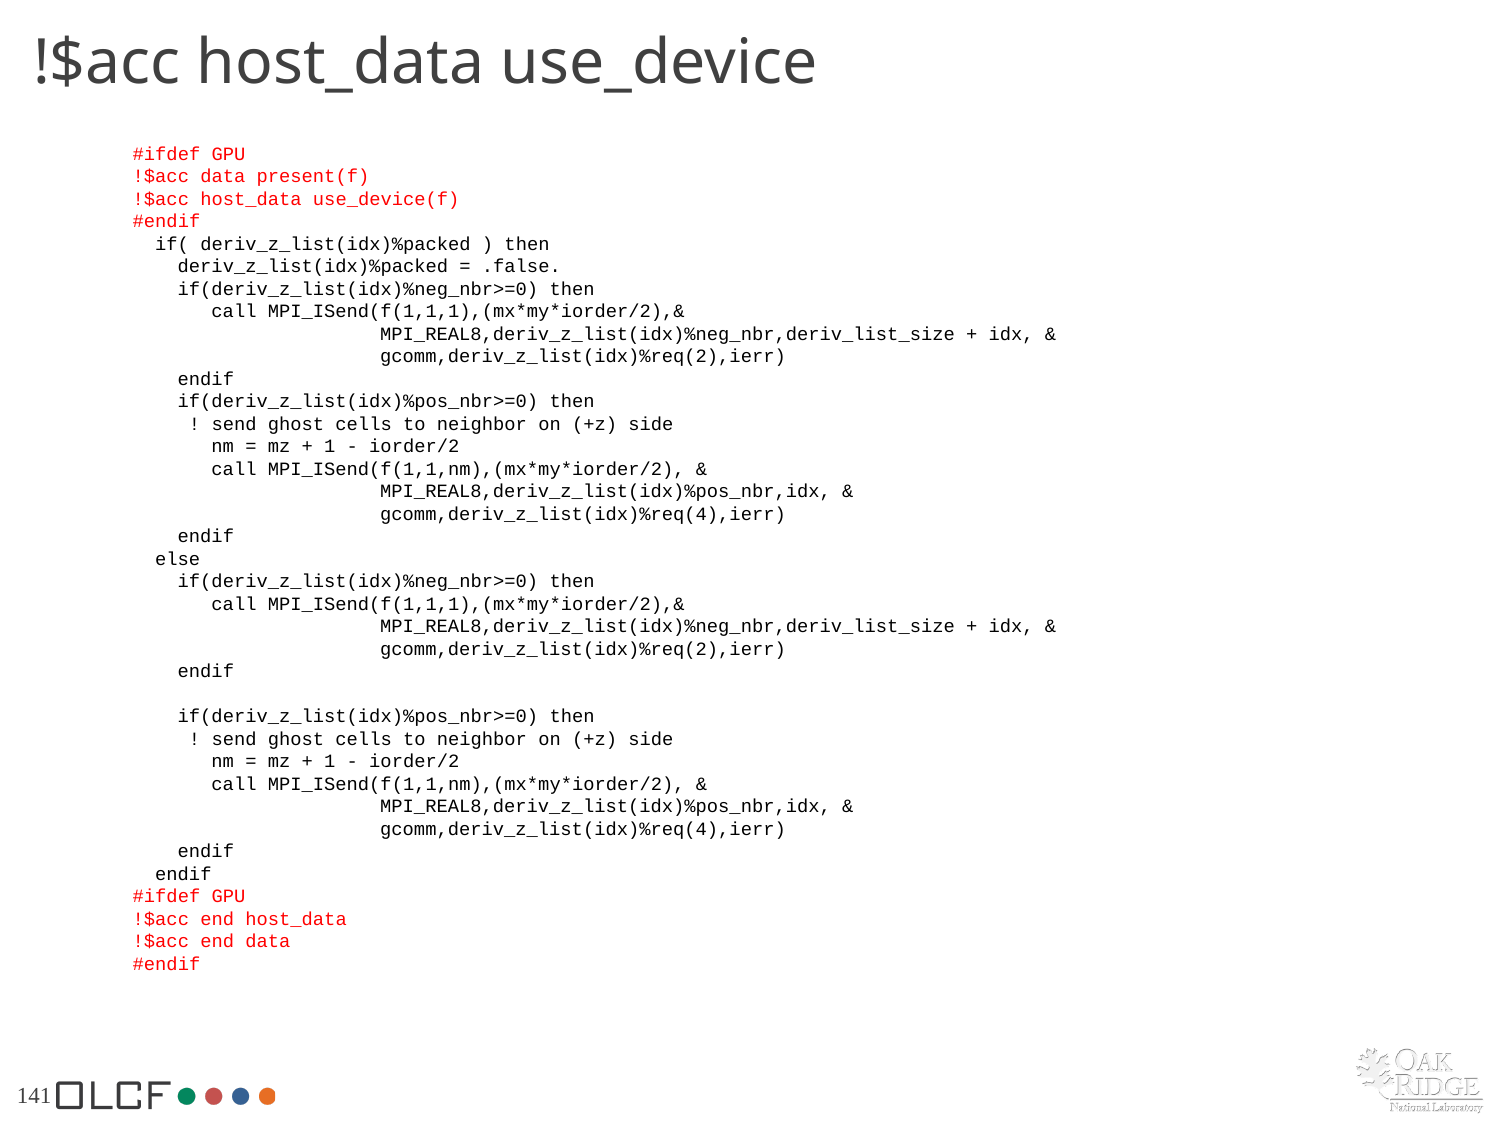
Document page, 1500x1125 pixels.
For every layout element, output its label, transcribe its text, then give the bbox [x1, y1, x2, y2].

picture [53, 1075, 276, 1119]
title !$acc host_data use_device [18, 24, 1369, 105]
text_box #ifdef GPU !$acc data present(f) !$acc host_data use_device(f) #endif if( deriv_z_list(idx)%packed ) then deriv_z_list(idx)%packed = .false. if(deriv_z_list(idx)%neg_nbr>=0) then call MPI_ISend(f(1,1,1),(mx*my*iorder/2),& MPI_REAL8,deriv_z_list(idx)%neg_nbr,deriv_list_size + idx, & gcomm,deriv_z_list(idx)%req(2),ierr) endif if(deriv_z_list(idx)%pos_nbr>=0) then ! send ghost cells to neighbor on (+z) side nm = mz + 1 - iorder/2 call MPI_ISend(f(1,1,nm),(mx*my*iorder/2), & MPI_REAL8,deriv_z_list(idx)%pos_nbr,idx, & gcomm,deriv_z_list(idx)%req(4),ierr) endif else if(deriv_z_list(idx)%neg_nbr>=0) then call MPI_ISend(f(1,1,1),(mx*my*iorder/2),& MPI_REAL8,deriv_z_list(idx)%neg_nbr,deriv_list_size + idx, & gcomm,deriv_z_list(idx)%req(2),ierr) endif if(deriv_z_list(idx)%pos_nbr>=0) then ! send ghost cells to neighbor on (+z) side nm = mz + 1 - iorder/2 call MPI_ISend(f(1,1,nm),(mx*my*iorder/2), & MPI_REAL8,deriv_z_list(idx)%pos_nbr,idx, & gcomm,deriv_z_list(idx)%req(4),ierr) endif endif #ifdef GPU !$acc end host_data !$acc end data #endif [117, 134, 1071, 1027]
picture [1347, 1042, 1494, 1118]
